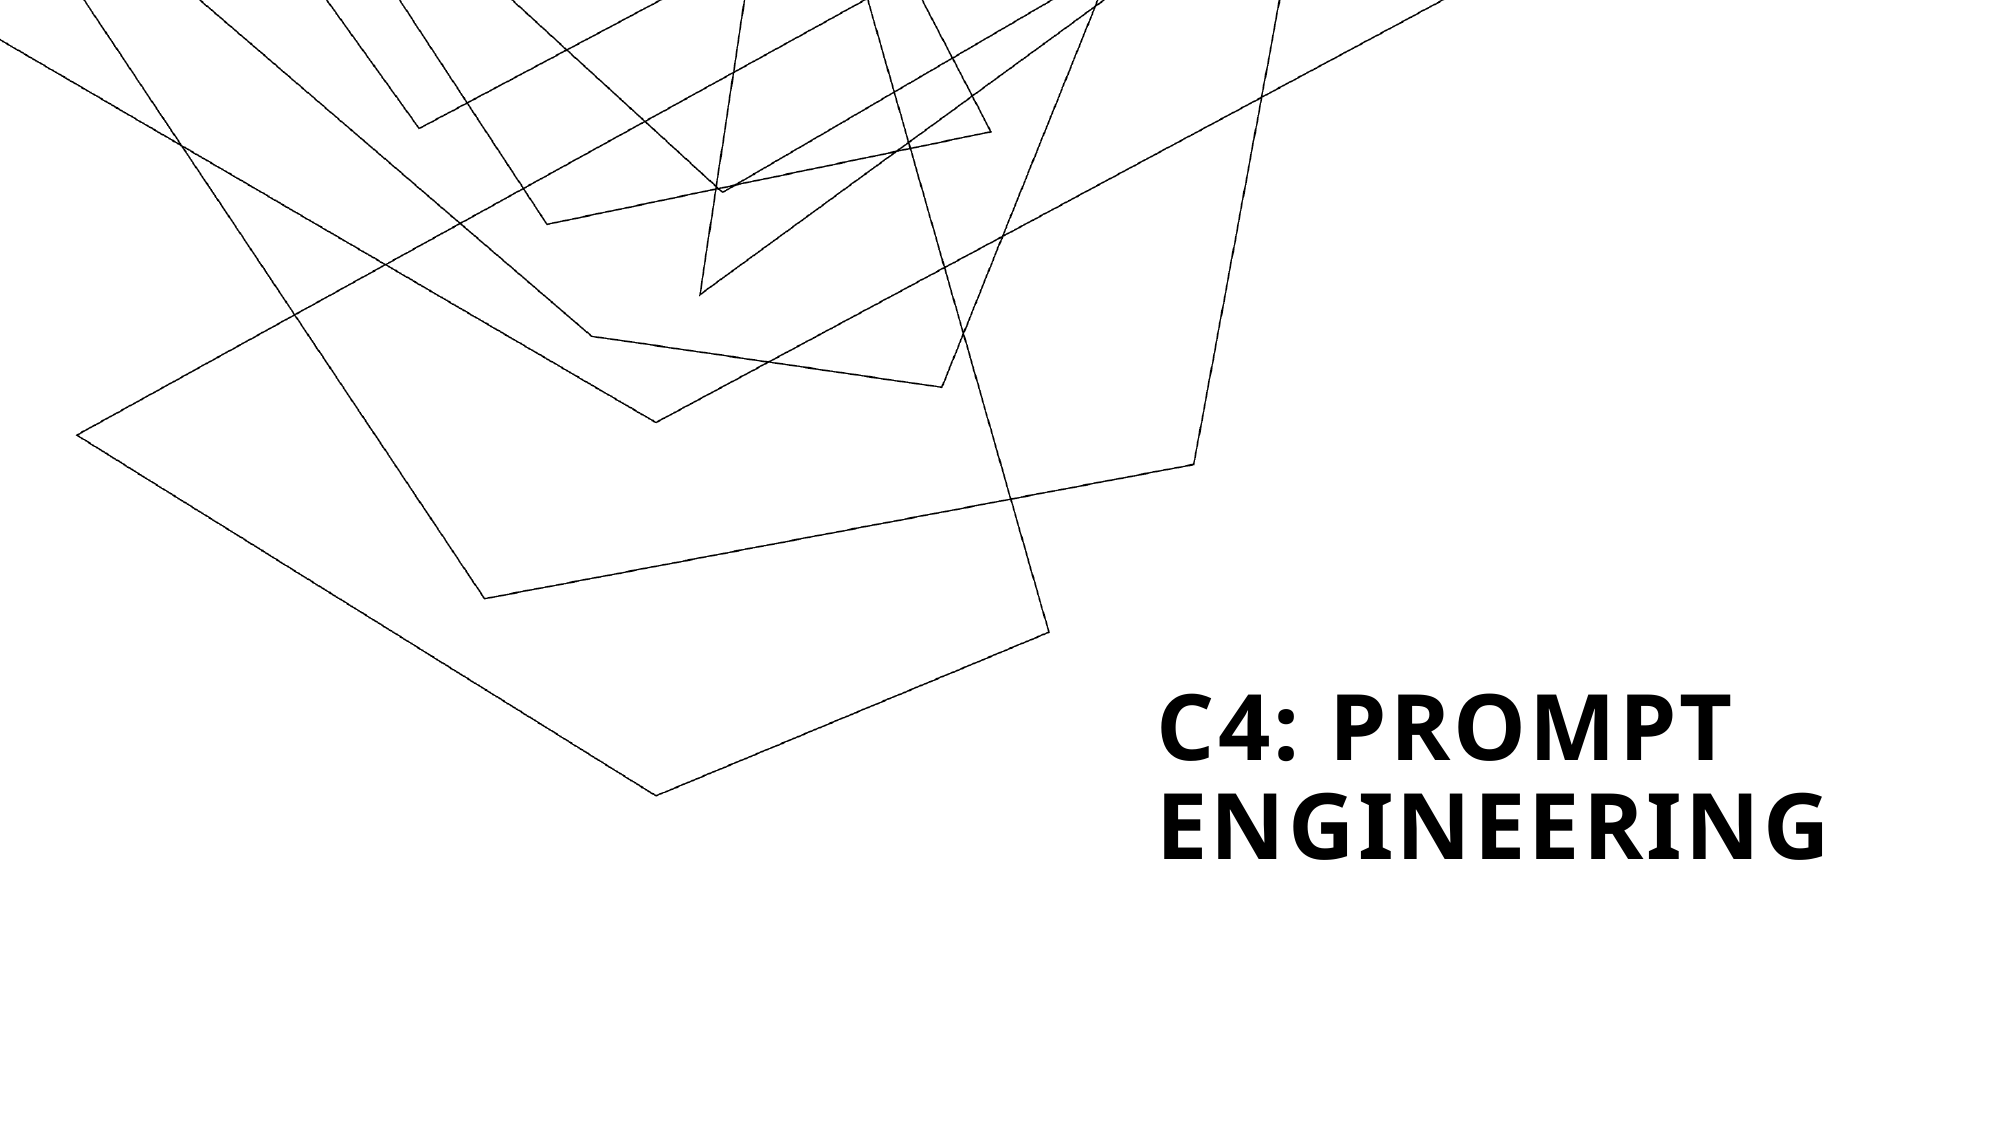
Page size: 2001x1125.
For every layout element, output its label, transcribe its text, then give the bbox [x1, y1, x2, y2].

title C4: Prompt Engineering [1141, 518, 2000, 1044]
picture [0, 0, 1557, 830]
